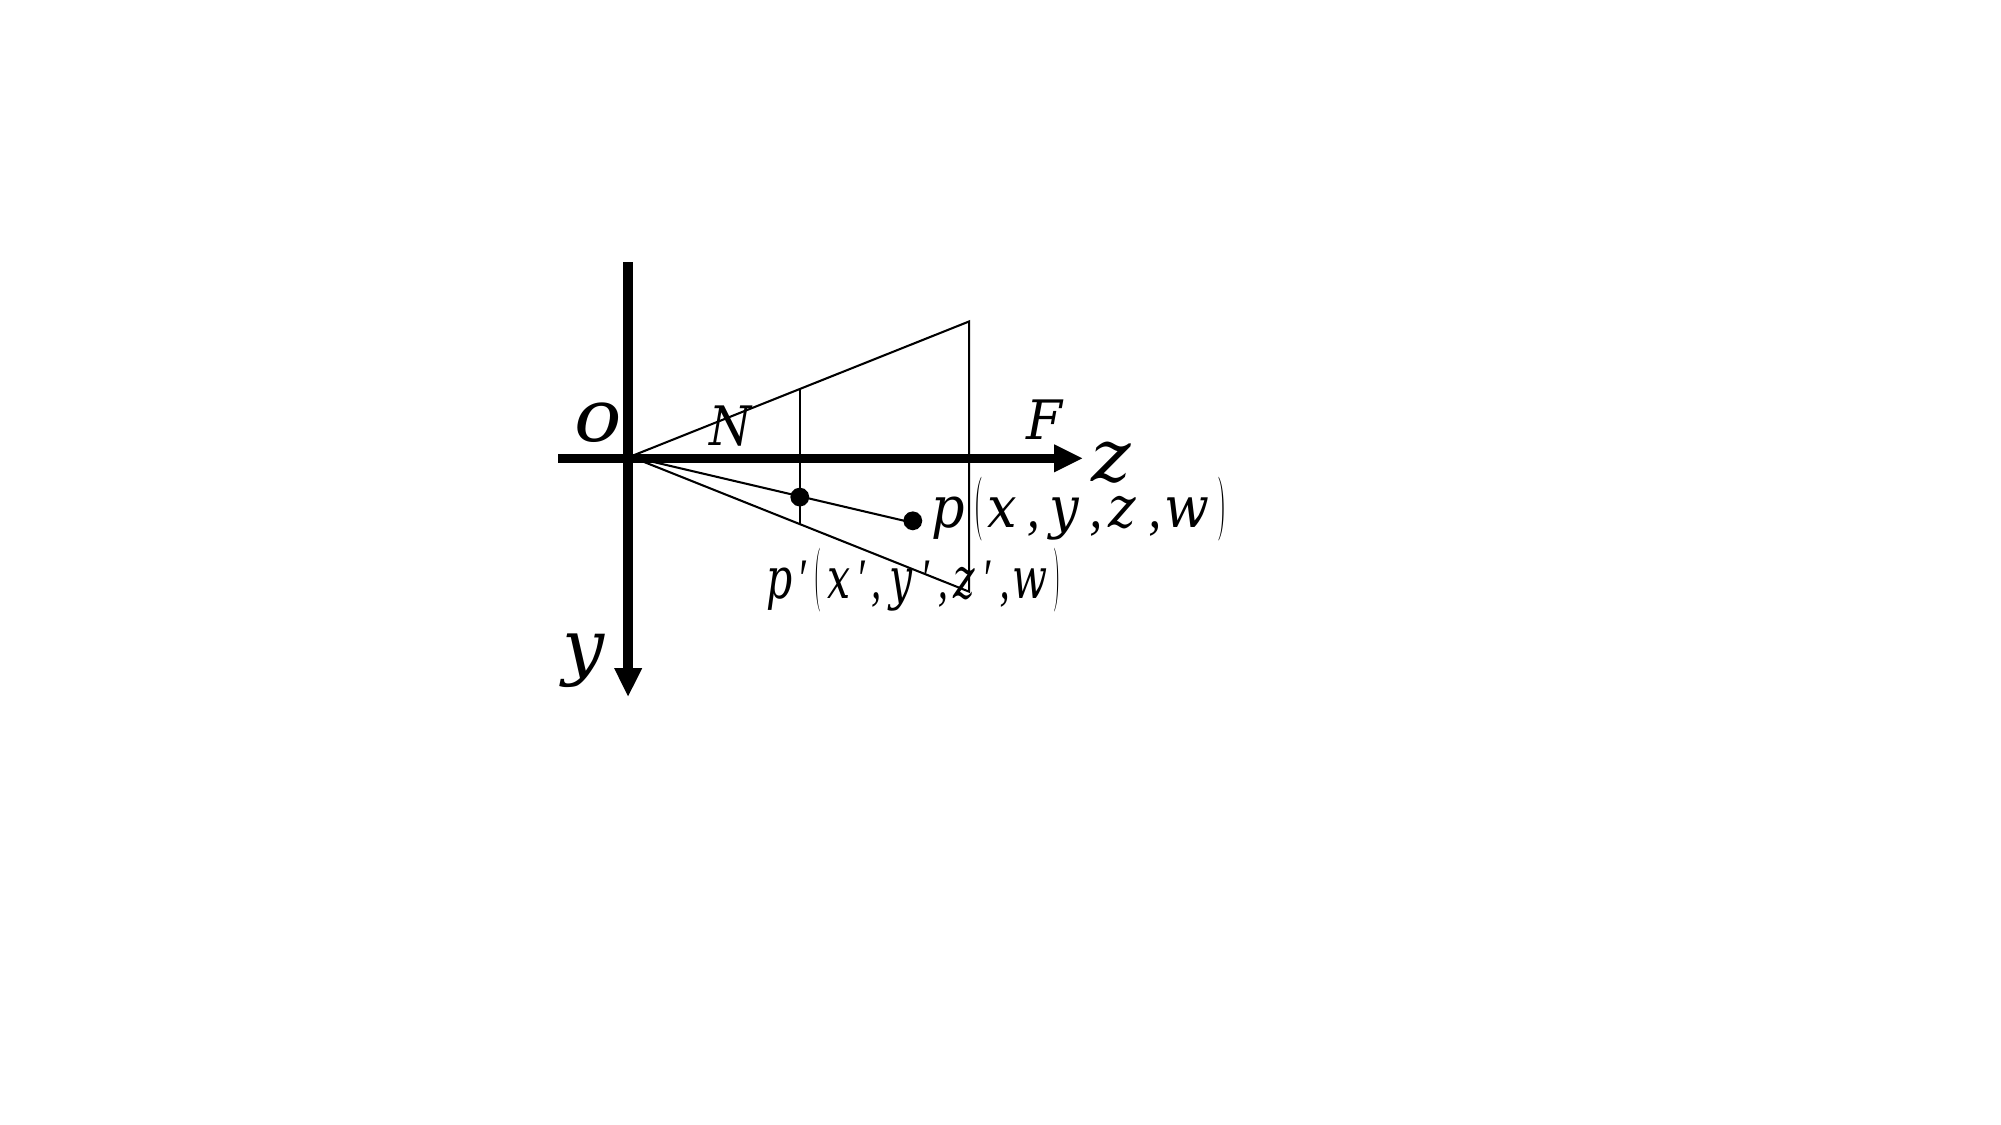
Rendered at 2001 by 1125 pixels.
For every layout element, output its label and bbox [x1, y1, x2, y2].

text_box [789, 459, 971, 594]
text_box [629, 319, 971, 458]
text_box [630, 456, 799, 521]
text_box [800, 456, 905, 521]
